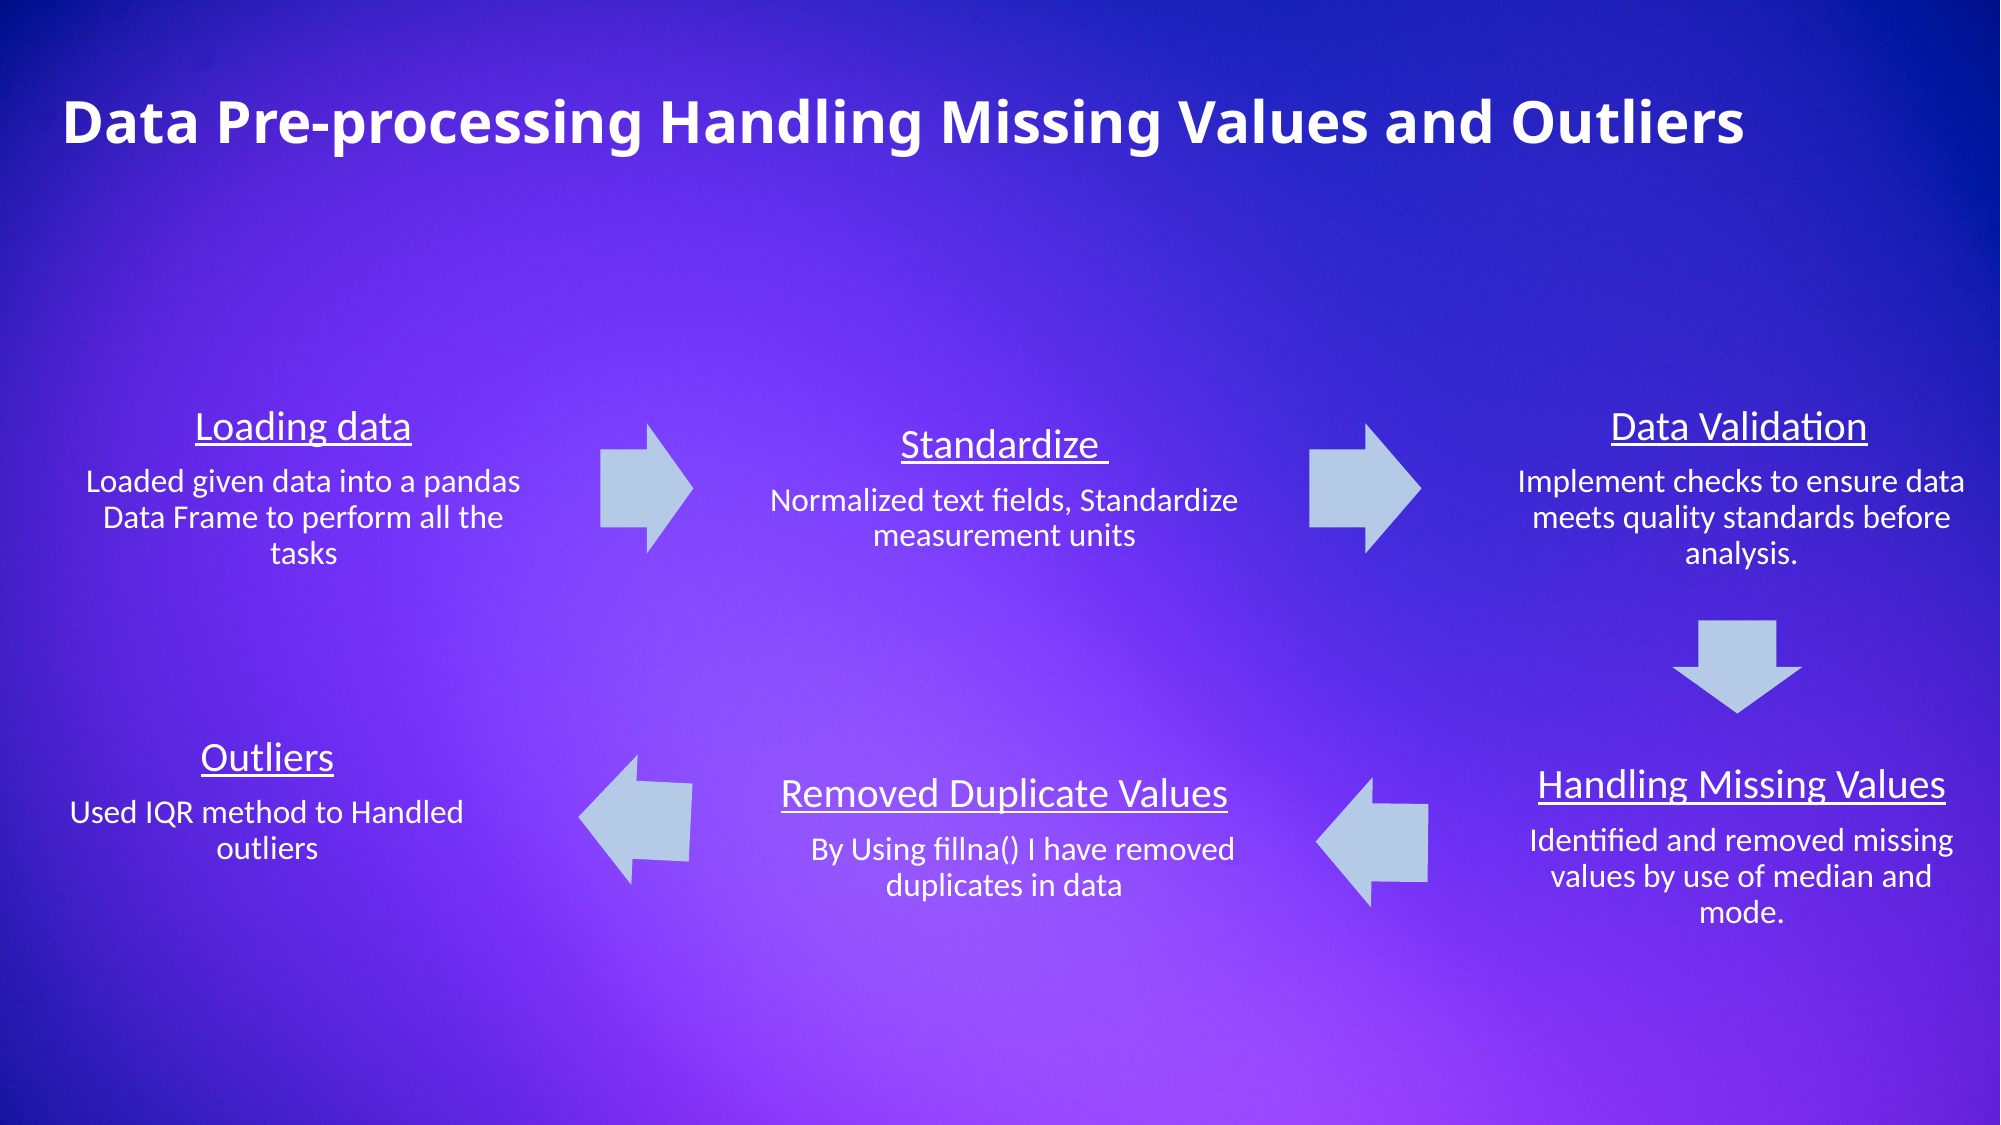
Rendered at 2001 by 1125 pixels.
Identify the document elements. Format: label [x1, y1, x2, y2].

text_box [0, 265, 2000, 1125]
picture [0, 0, 2000, 265]
